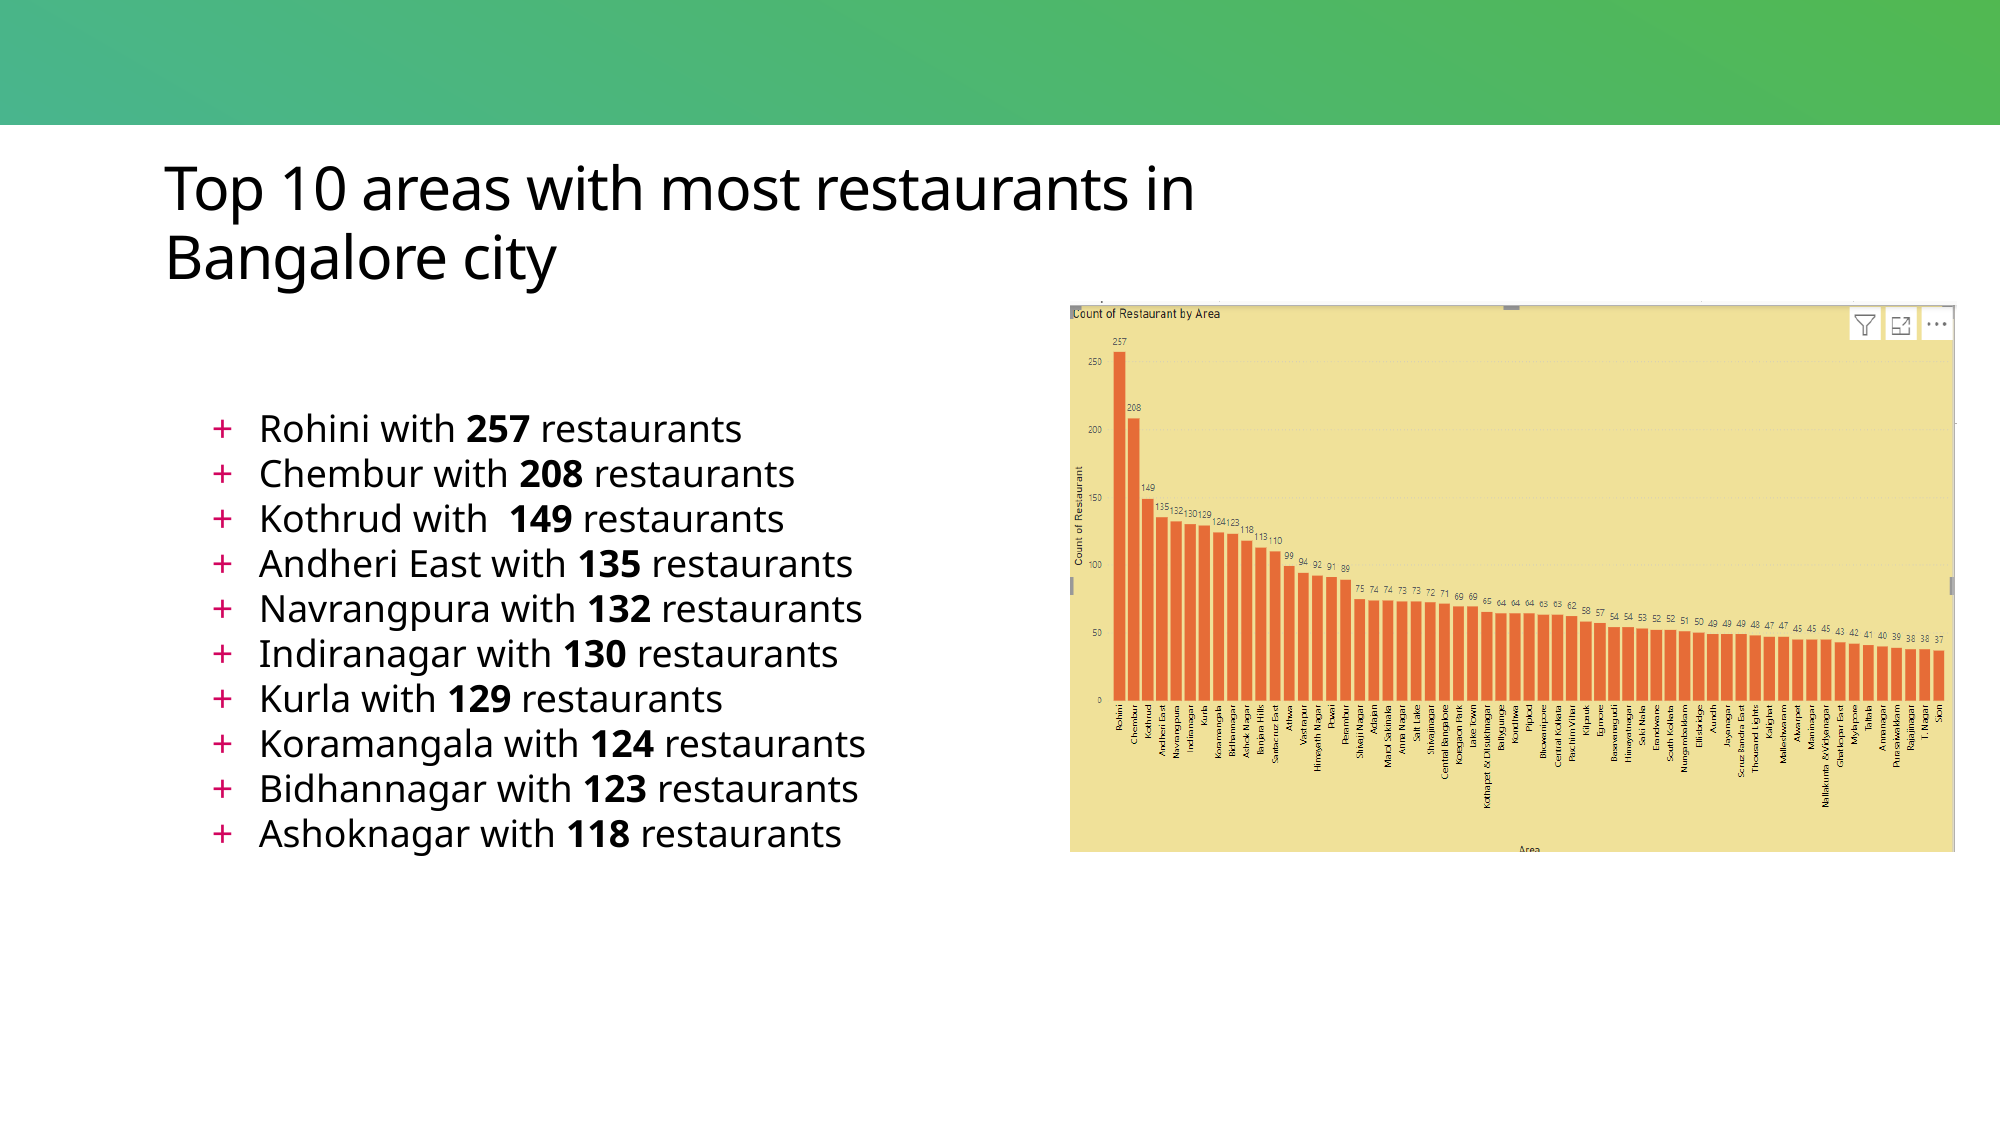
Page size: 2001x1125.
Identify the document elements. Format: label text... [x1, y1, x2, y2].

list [1070, 301, 1957, 852]
title Top 10 areas with most restaurants in Bangalore city [149, 147, 1246, 302]
text_box Rohini with 257 restaurants Chembur with 208 restaurants Kothrud with 149 restaurants Andheri East with 135 restaurants Navrangpura with 132 restaurants Indiranagar with 130 restaurants Kurla with 129 restaurants Koramangala with 124 restaurants Bidhannagar with 123 restaurants Ashoknagar with 118 restaurants [197, 397, 909, 863]
